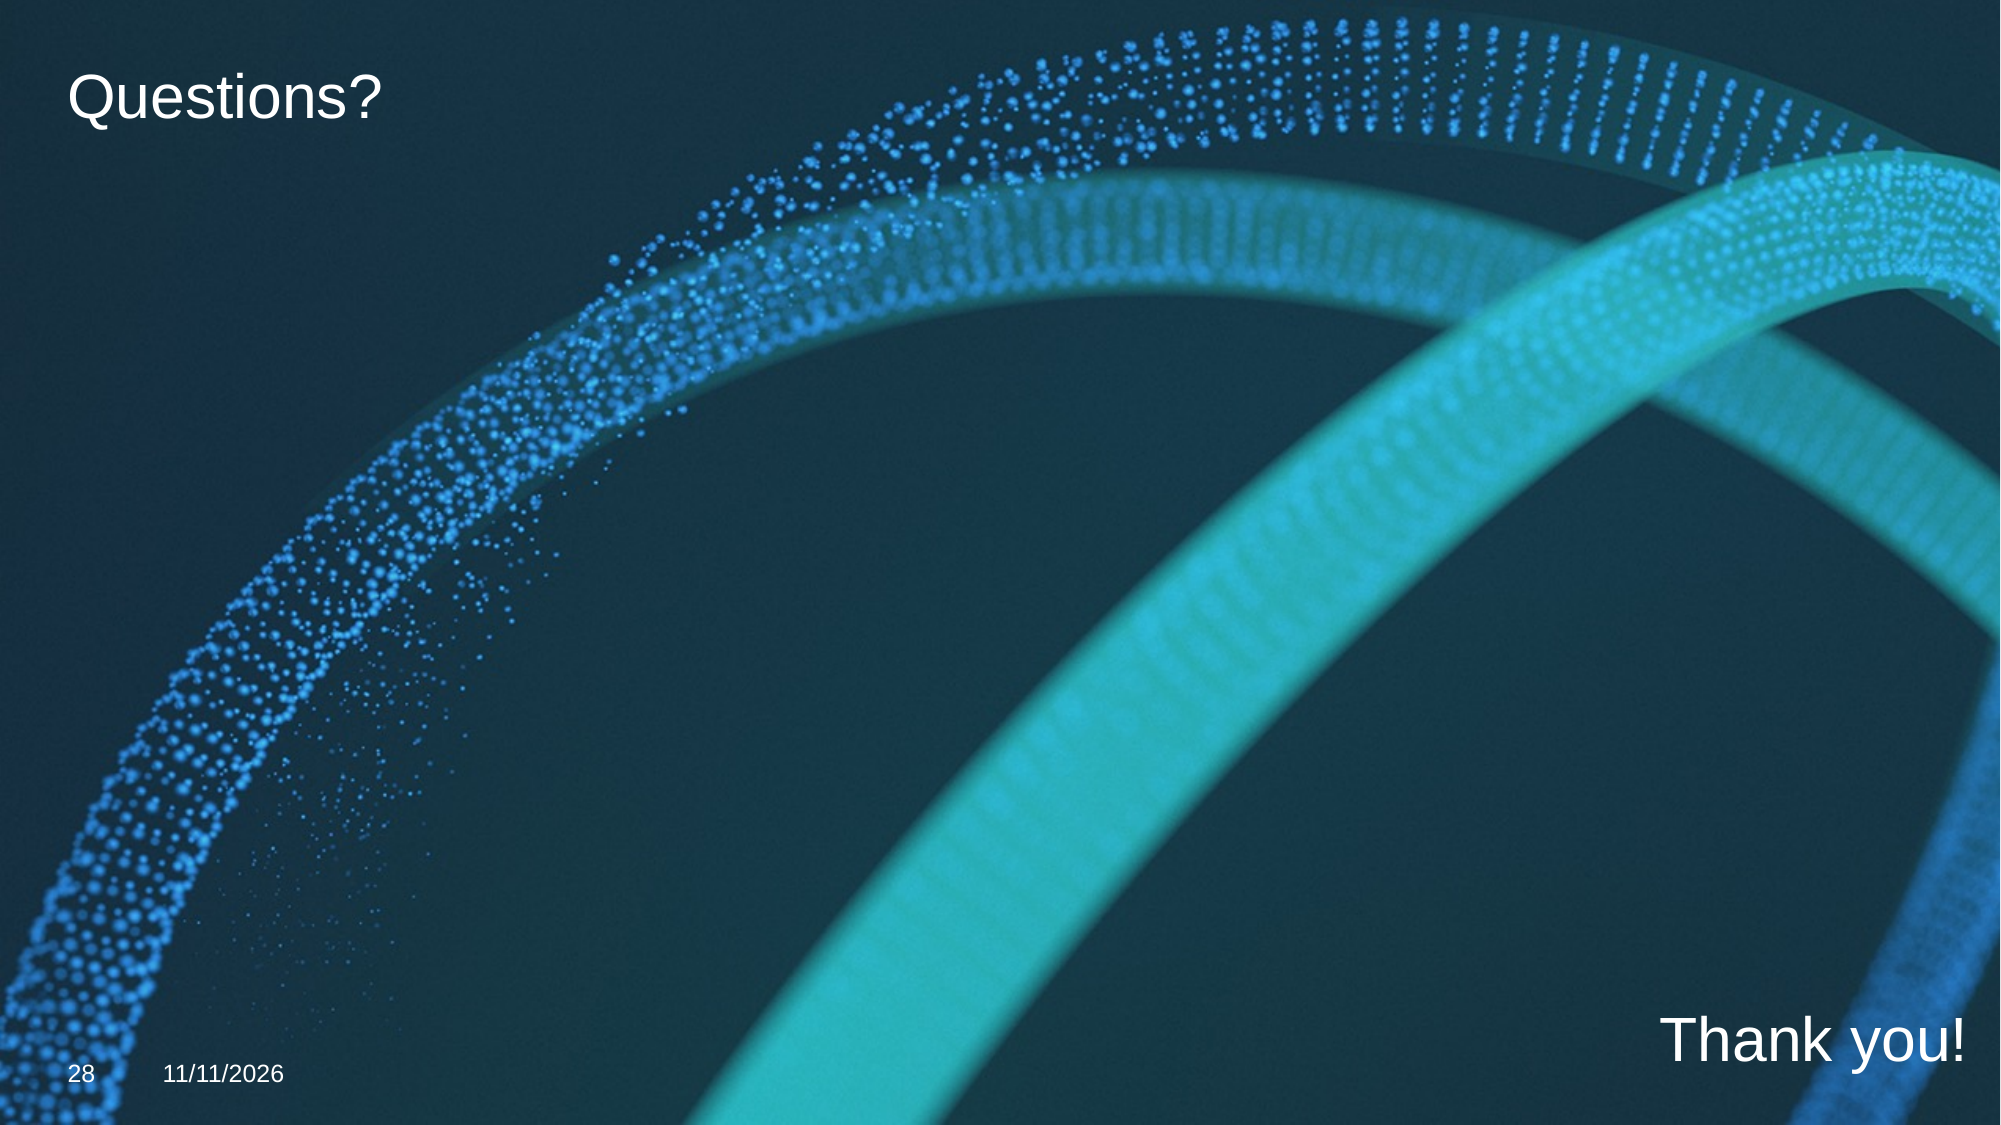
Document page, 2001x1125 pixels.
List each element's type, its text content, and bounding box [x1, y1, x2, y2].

picture [0, 0, 2001, 1125]
text_box [1706, 1043, 1857, 1125]
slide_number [147, 1042, 598, 1103]
list Questions? [52, 56, 713, 143]
list Thank you! [1323, 999, 1984, 1086]
slide_number 28 [52, 1042, 147, 1103]
